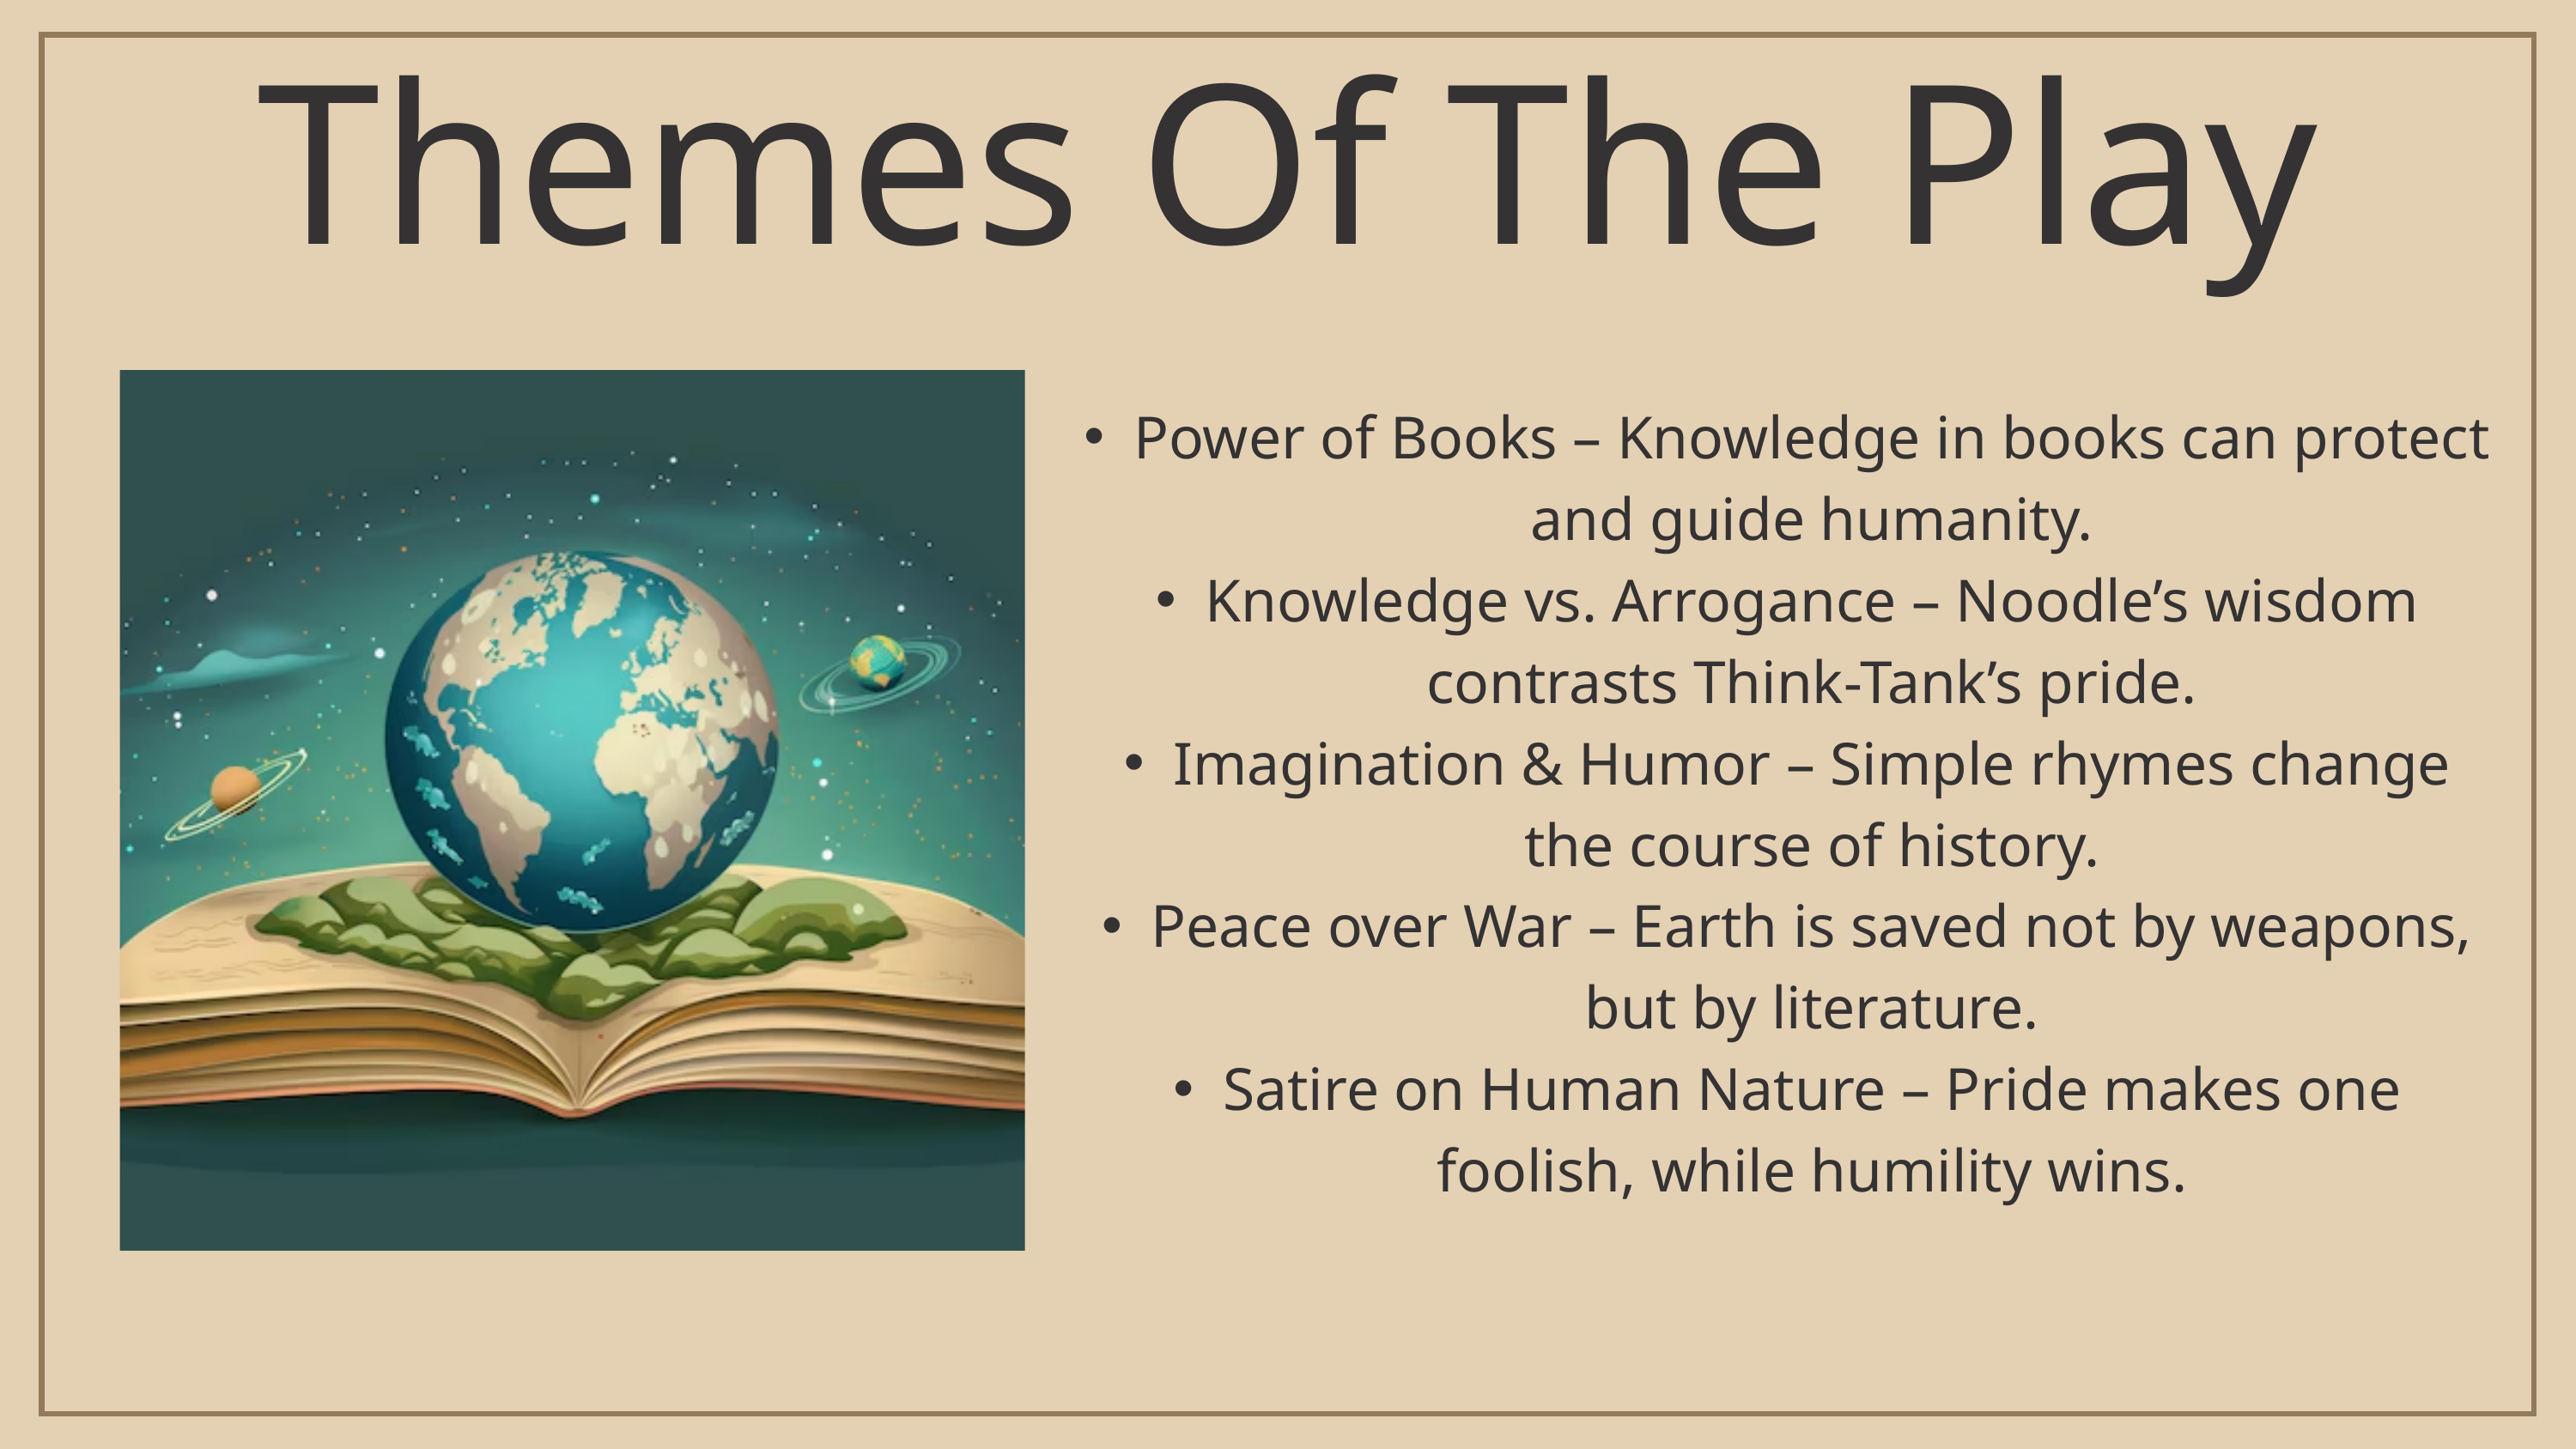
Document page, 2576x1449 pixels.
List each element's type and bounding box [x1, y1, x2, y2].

text_box [119, 370, 1025, 1251]
text_box [41, 34, 2535, 1415]
